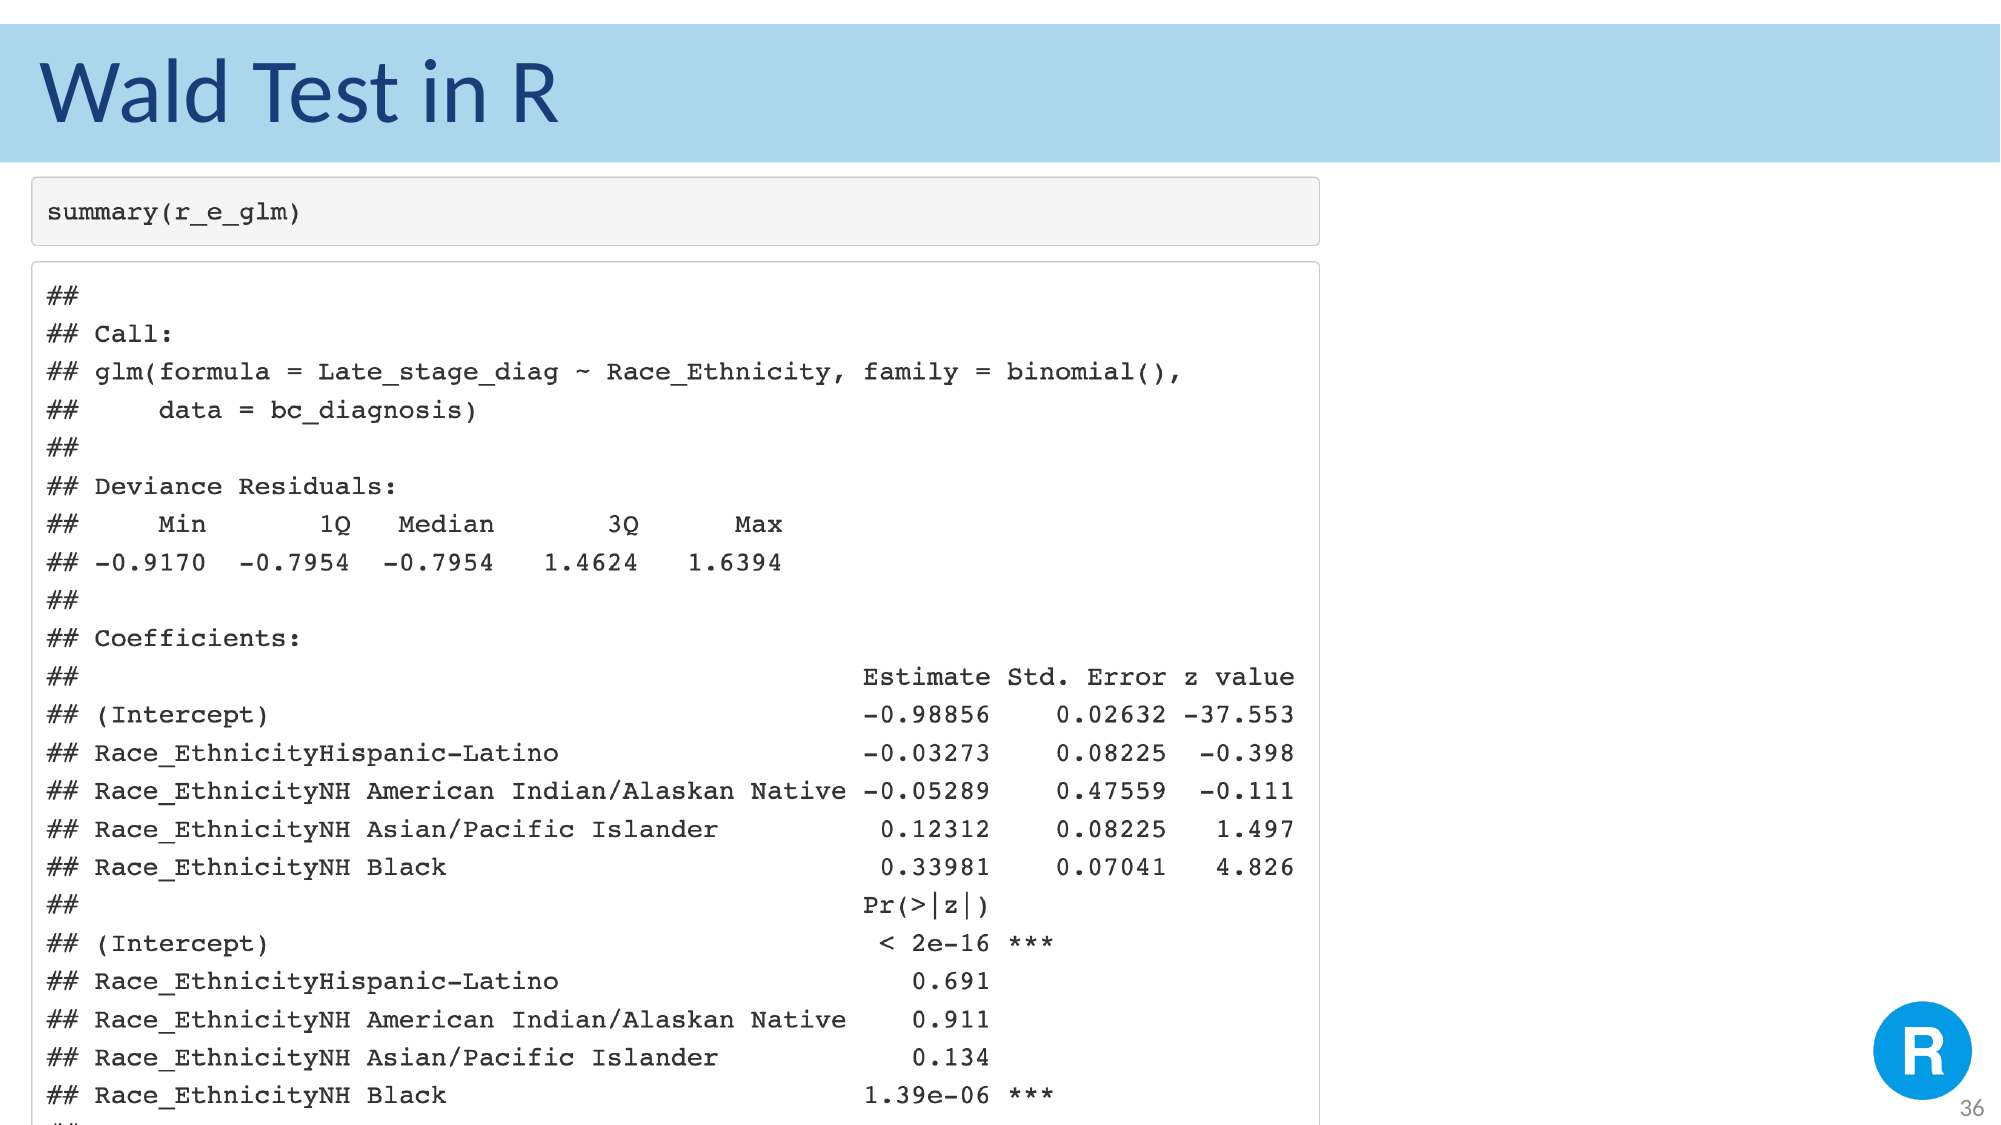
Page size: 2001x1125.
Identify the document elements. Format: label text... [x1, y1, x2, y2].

title Wald Test in R [24, 24, 1975, 163]
slide_number 36 [1550, 1087, 2000, 1125]
picture [1870, 998, 1975, 1104]
picture [24, 171, 1334, 1125]
text_box [0, 23, 2000, 163]
